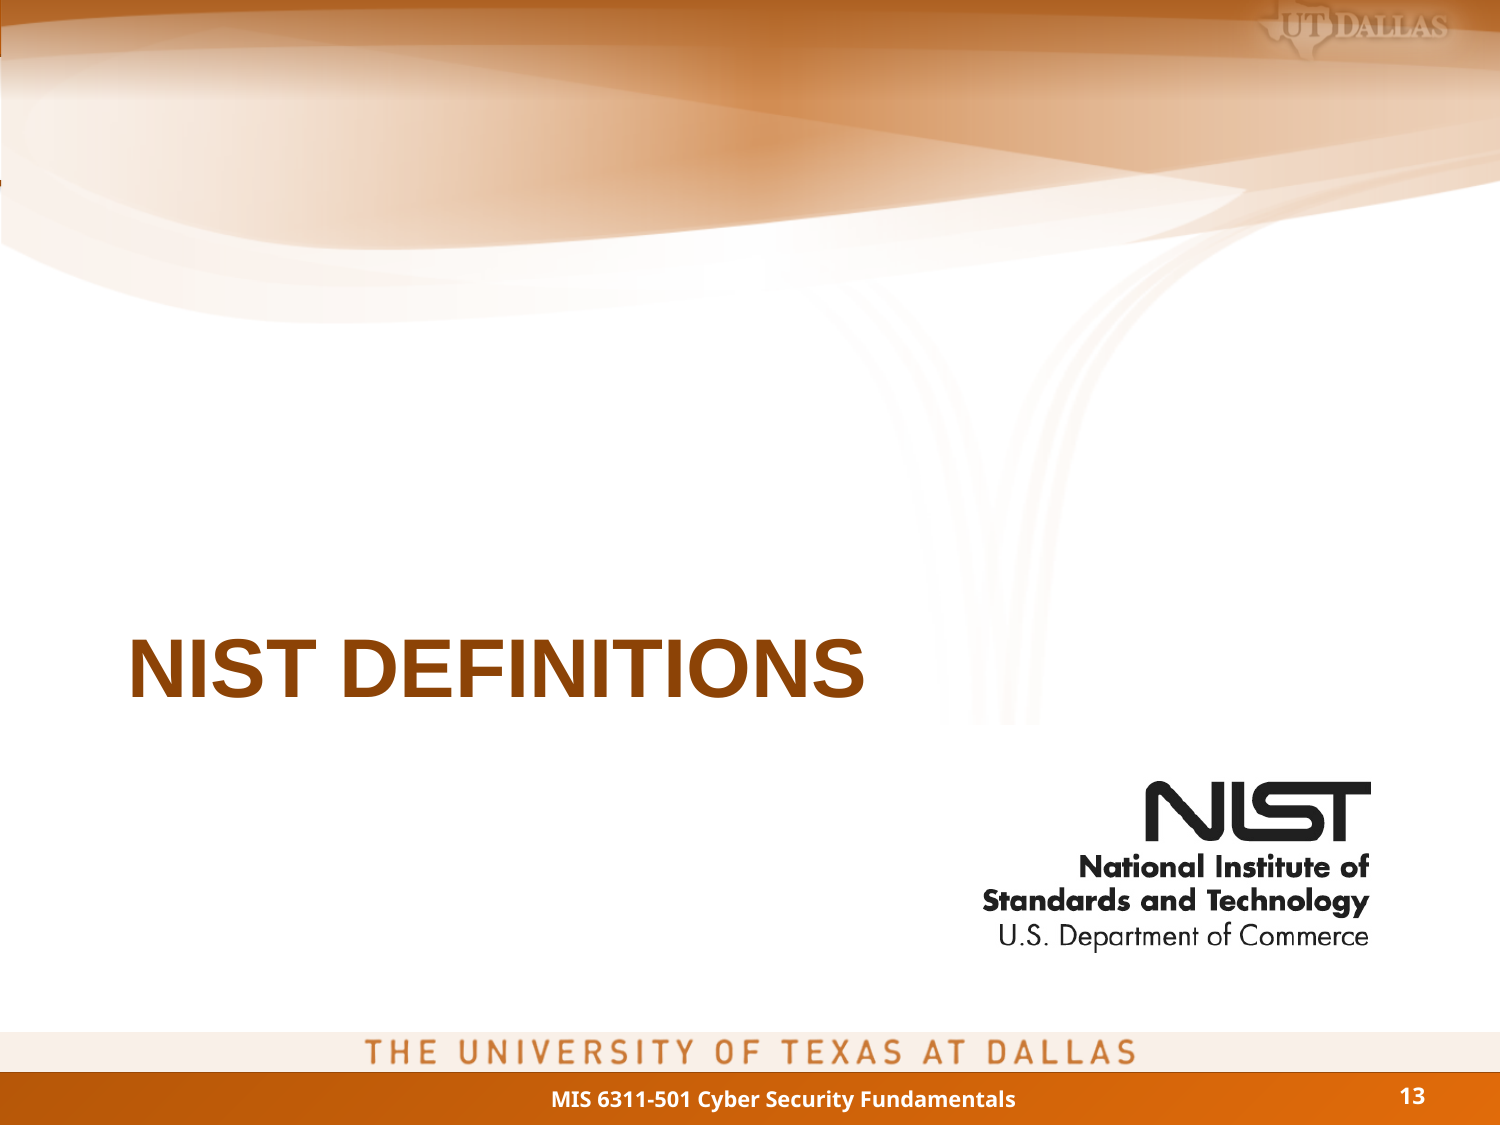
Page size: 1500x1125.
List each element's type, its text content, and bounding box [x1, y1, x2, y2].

picture [1218, 0, 1500, 86]
slide_number 13 [1350, 1076, 1475, 1120]
title NIST Definitions [112, 499, 1500, 724]
picture [949, 762, 1404, 971]
